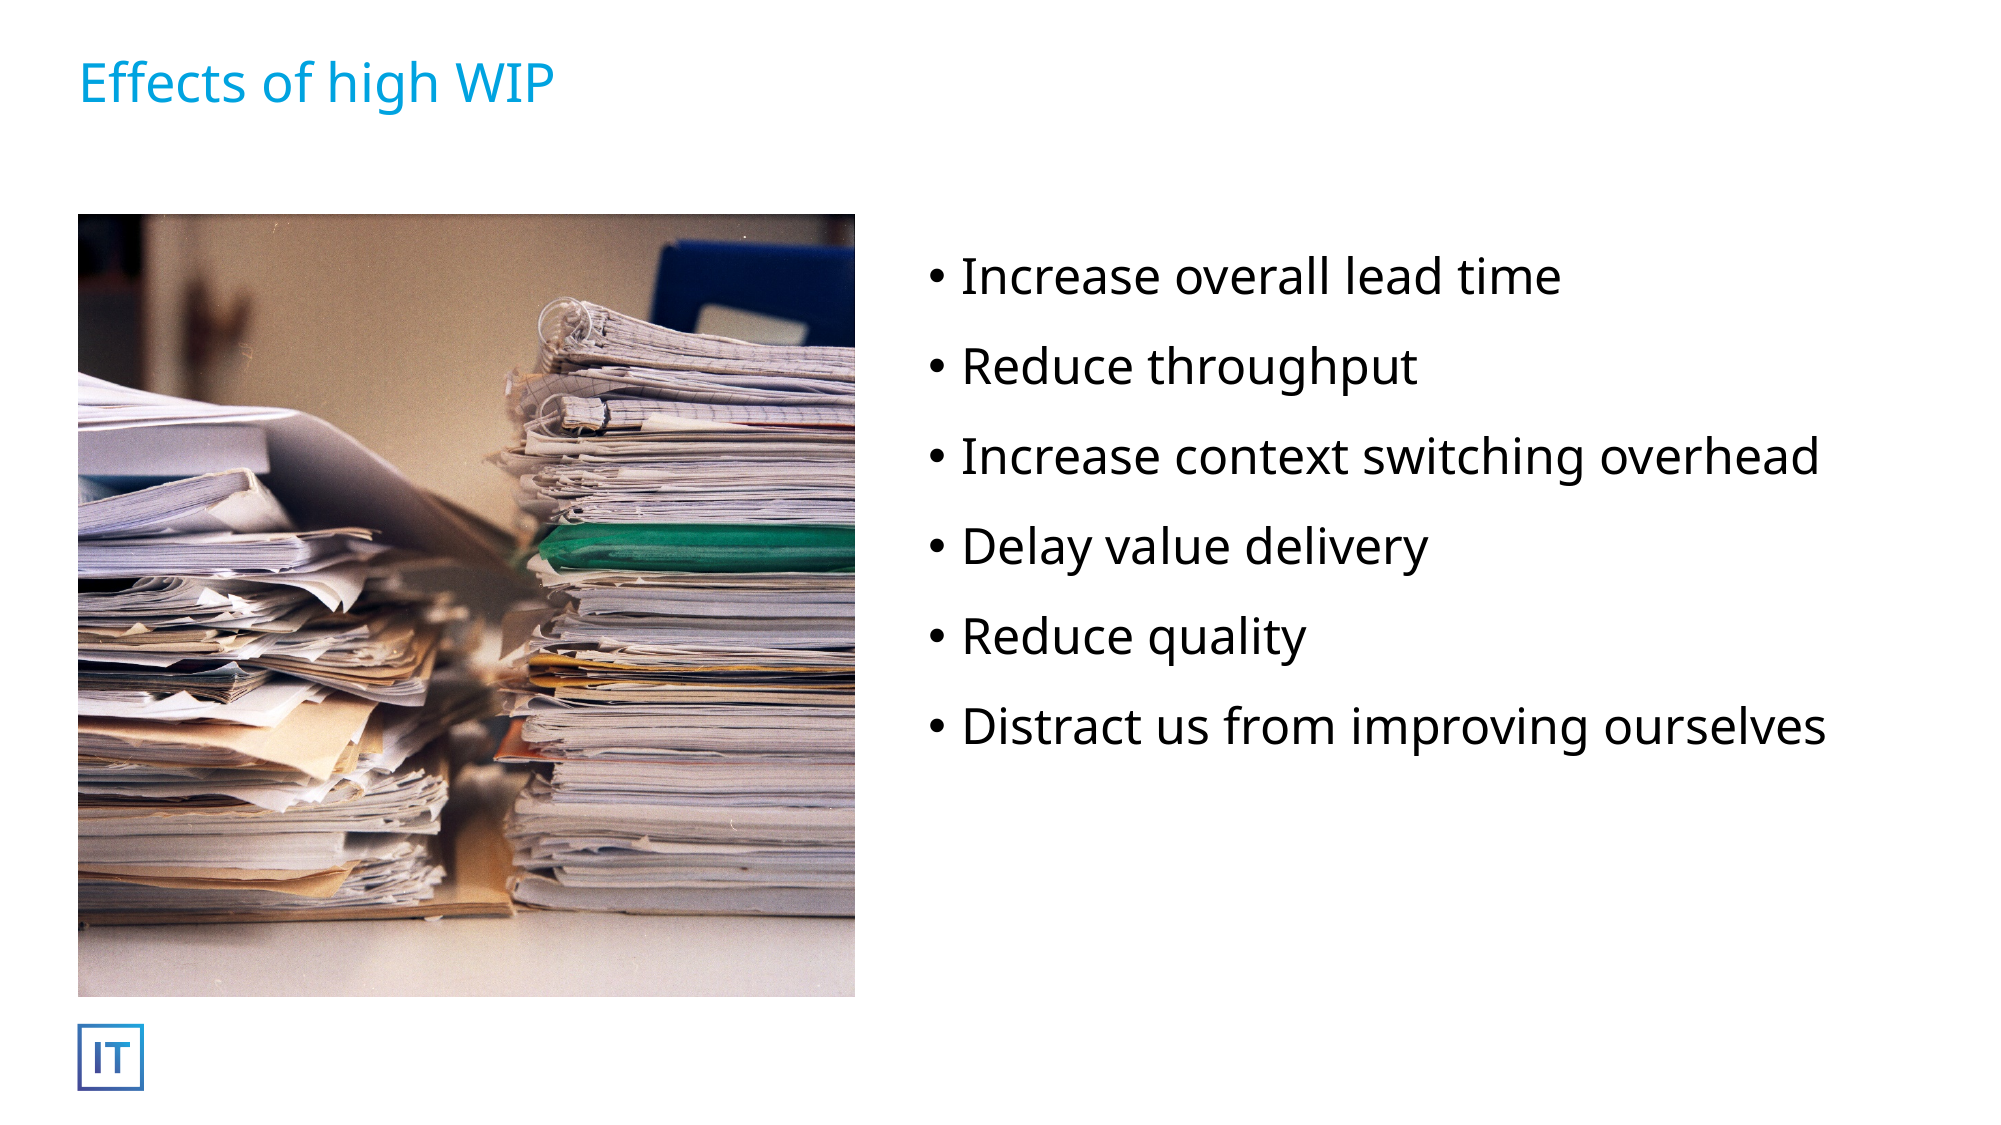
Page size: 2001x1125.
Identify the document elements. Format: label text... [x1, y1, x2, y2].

title Effects of high WIP [78, 48, 1922, 174]
picture [77, 214, 855, 997]
list Increase overall lead time Reduce throughput Increase context switching overhead Delay value delivery Reduce quality Distract us from improving ourselves [928, 214, 1922, 1005]
picture [69, 1016, 154, 1098]
